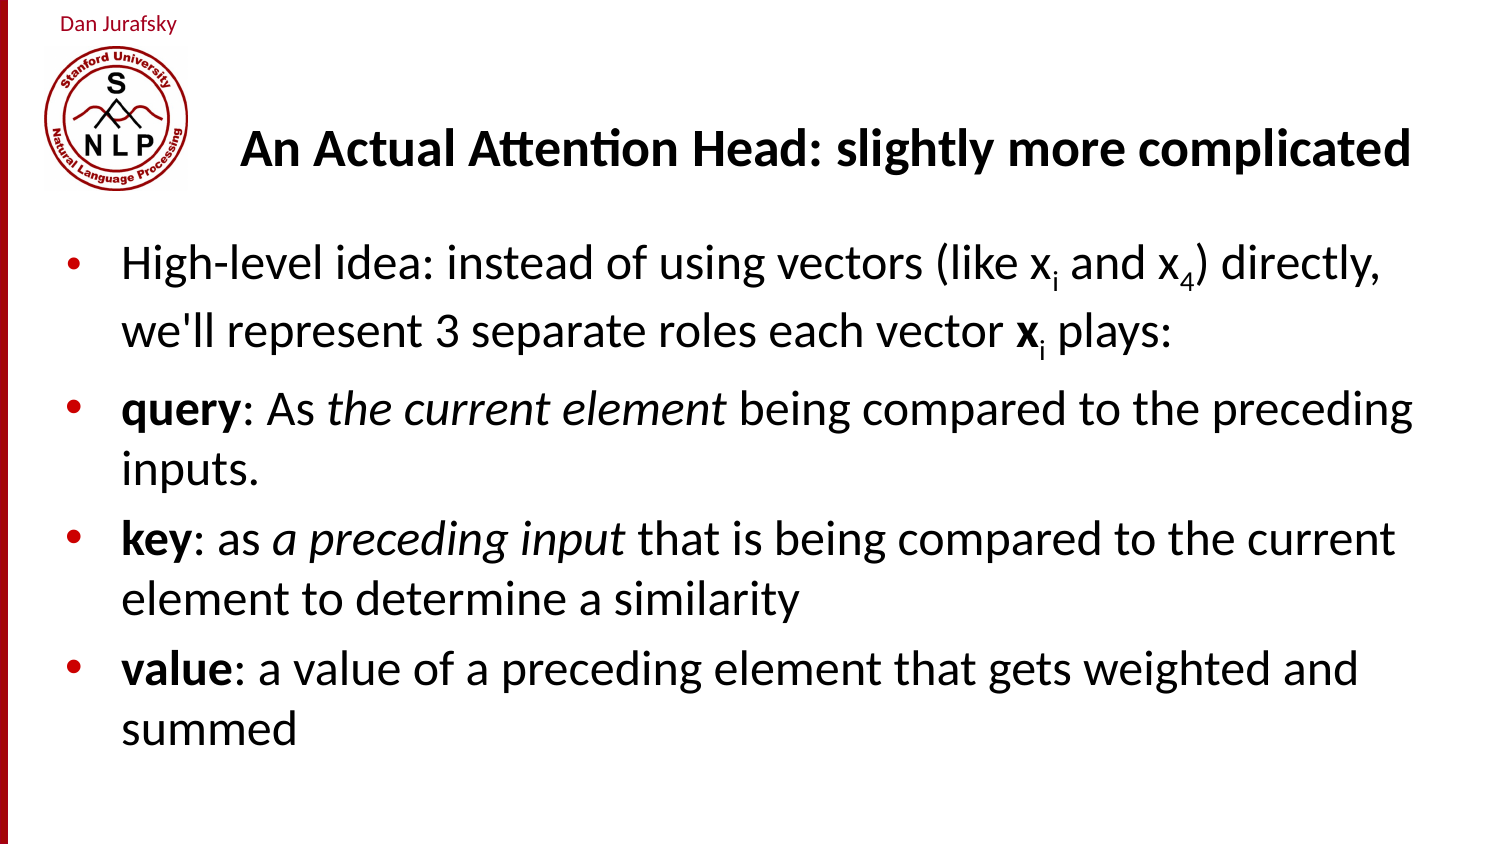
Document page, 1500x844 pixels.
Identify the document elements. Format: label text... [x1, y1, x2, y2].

title An Actual Attention Head: slightly more complicated [225, 62, 1450, 185]
picture [44, 46, 188, 191]
list High-level idea: instead of using vectors (like xi and x4) directly, we'll represent 3 separate roles each vector xi plays: query: As the current element being compared to the preceding inputs. key: as a preceding input that is being compared to the current element to determine a similarity value: a value of a preceding element that gets weighted and summed [50, 221, 1450, 769]
